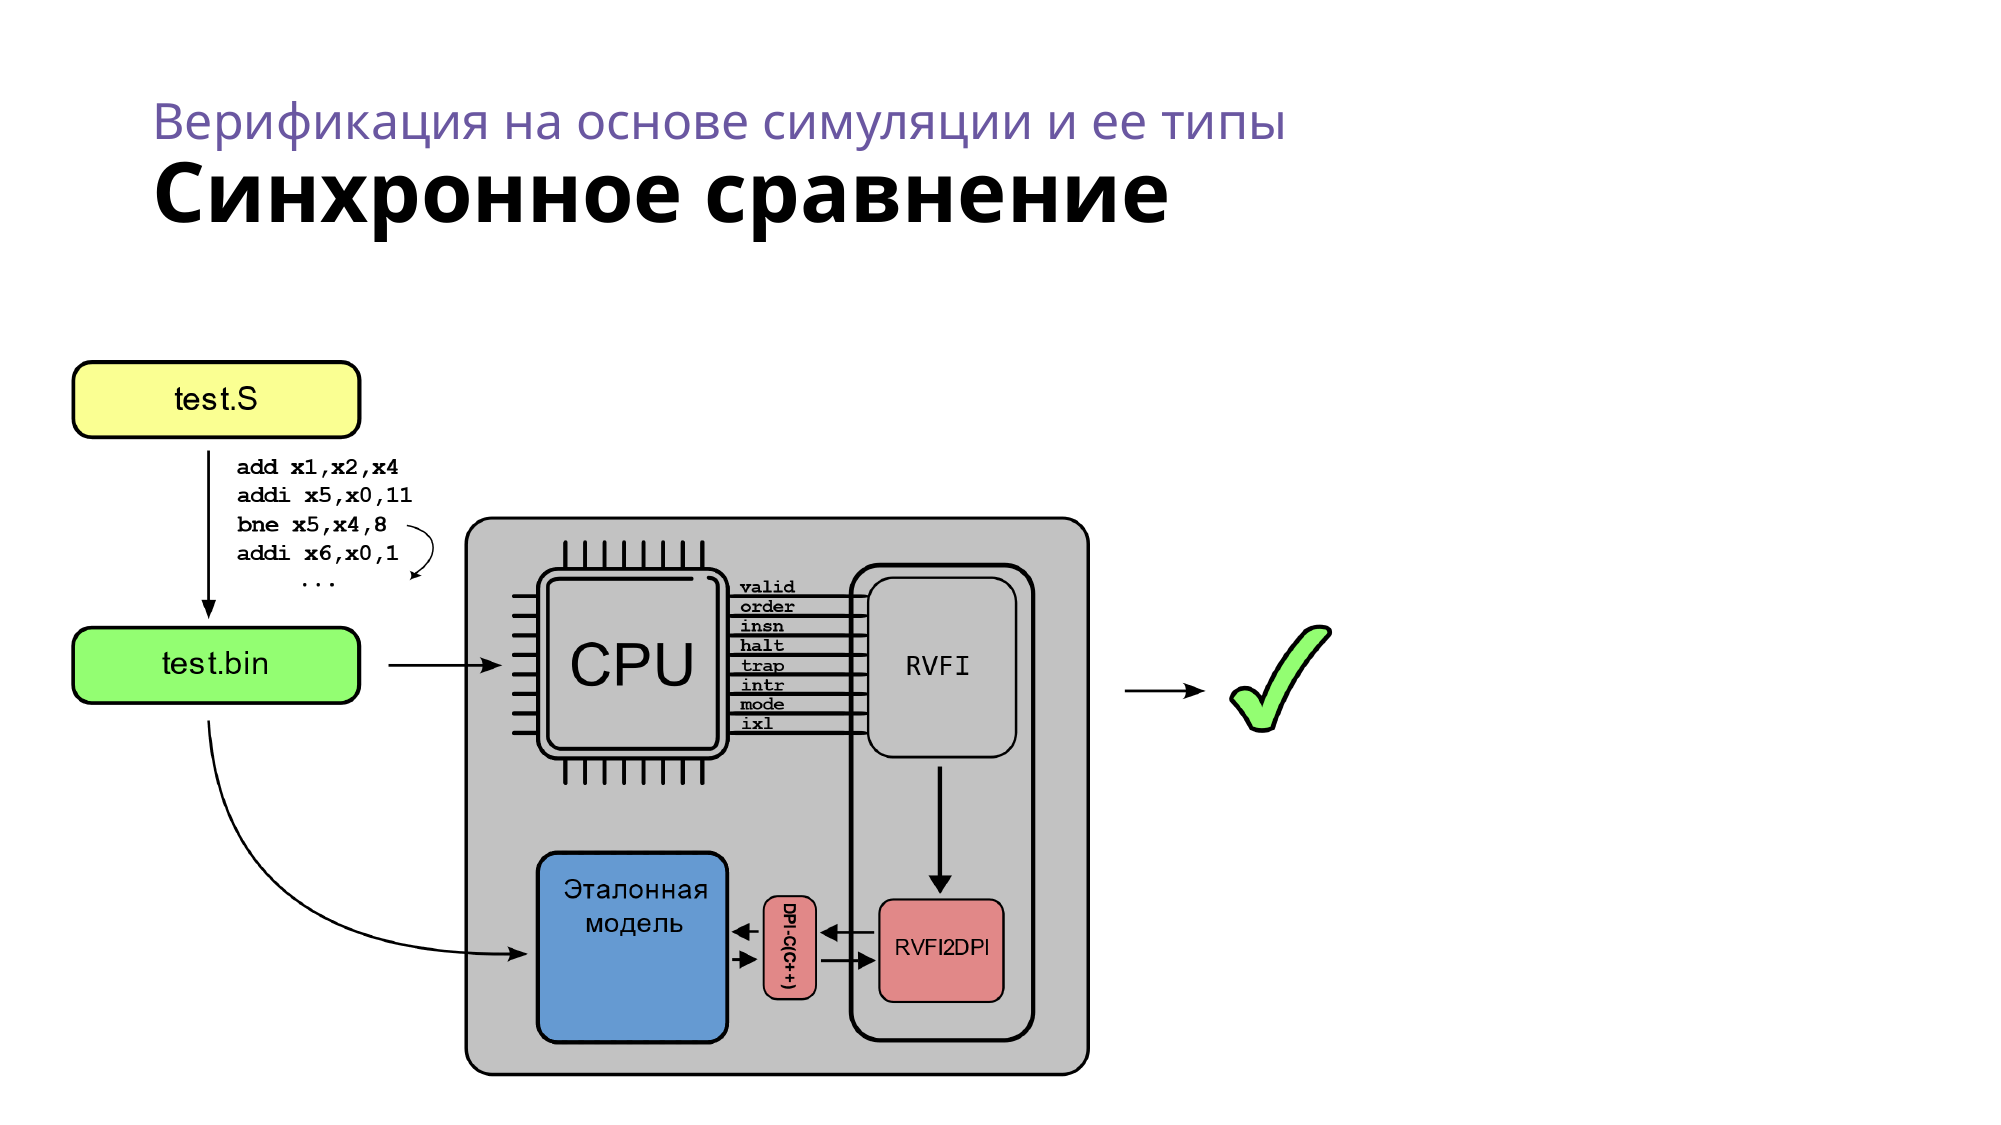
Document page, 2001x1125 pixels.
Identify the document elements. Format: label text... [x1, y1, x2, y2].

title Верификация на основе симуляции и ее типы Синхронное сравнение [137, 59, 1863, 278]
picture [0, 204, 1337, 1107]
